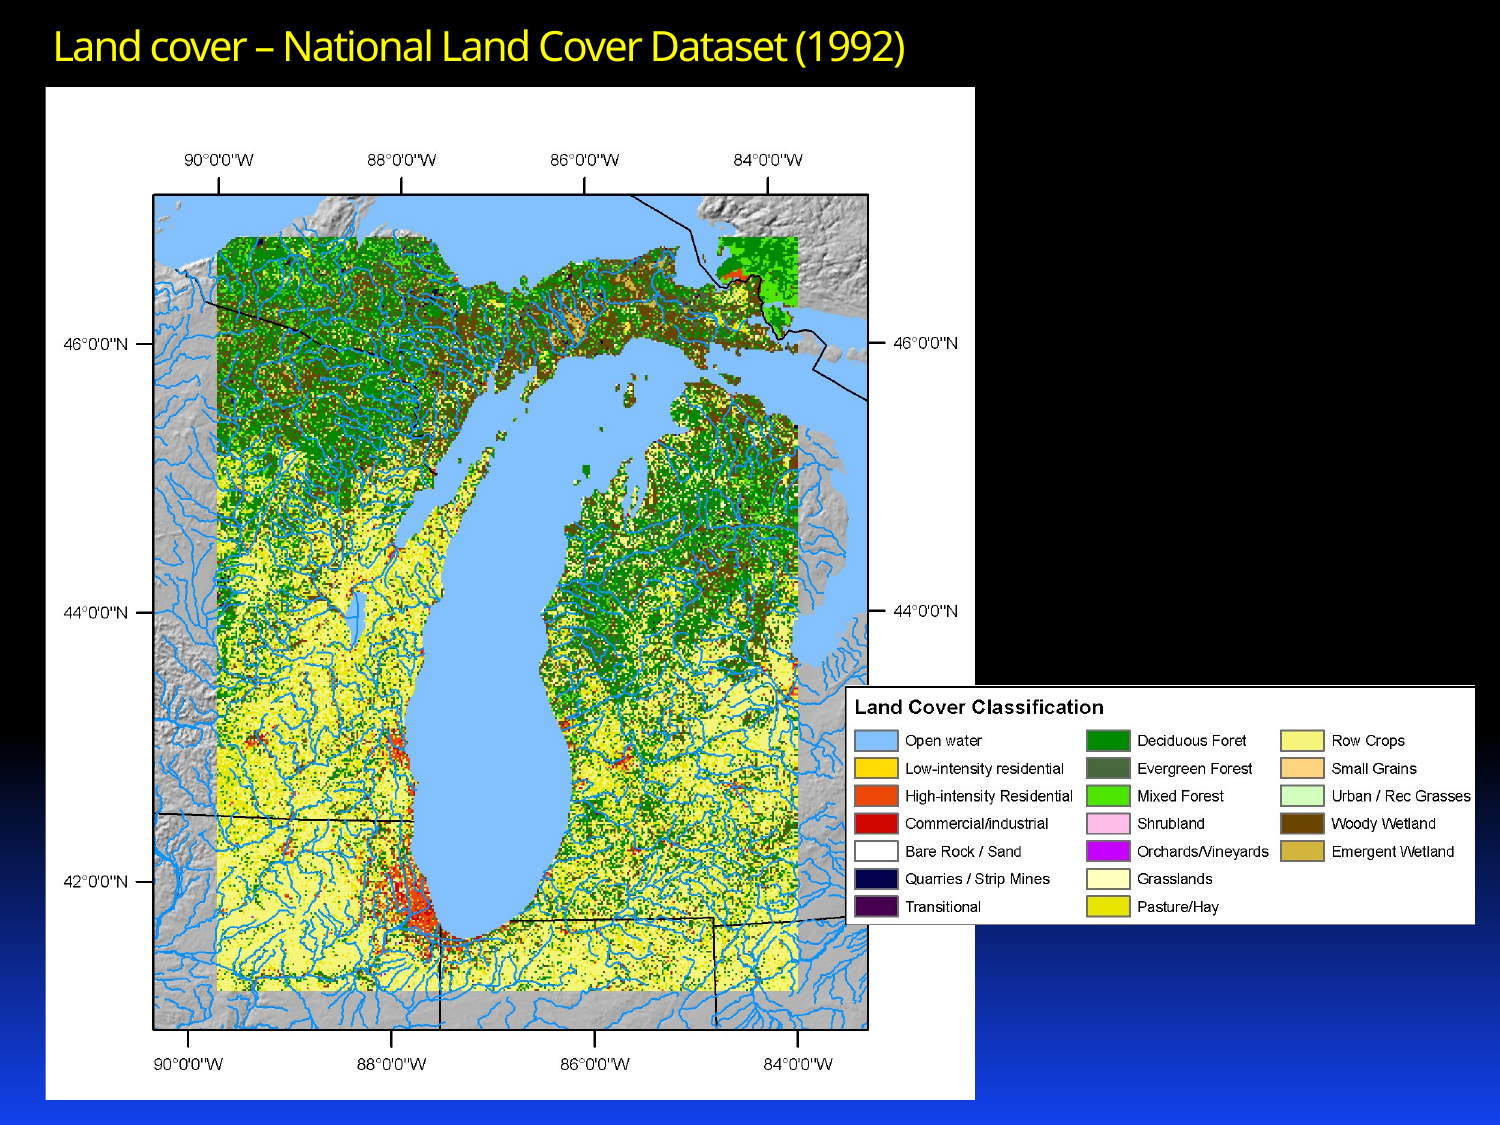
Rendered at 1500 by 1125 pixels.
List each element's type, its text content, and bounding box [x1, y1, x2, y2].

title Land cover – National Land Cover Dataset (1992) [37, 12, 1313, 66]
picture [844, 684, 1476, 926]
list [45, 87, 976, 1101]
